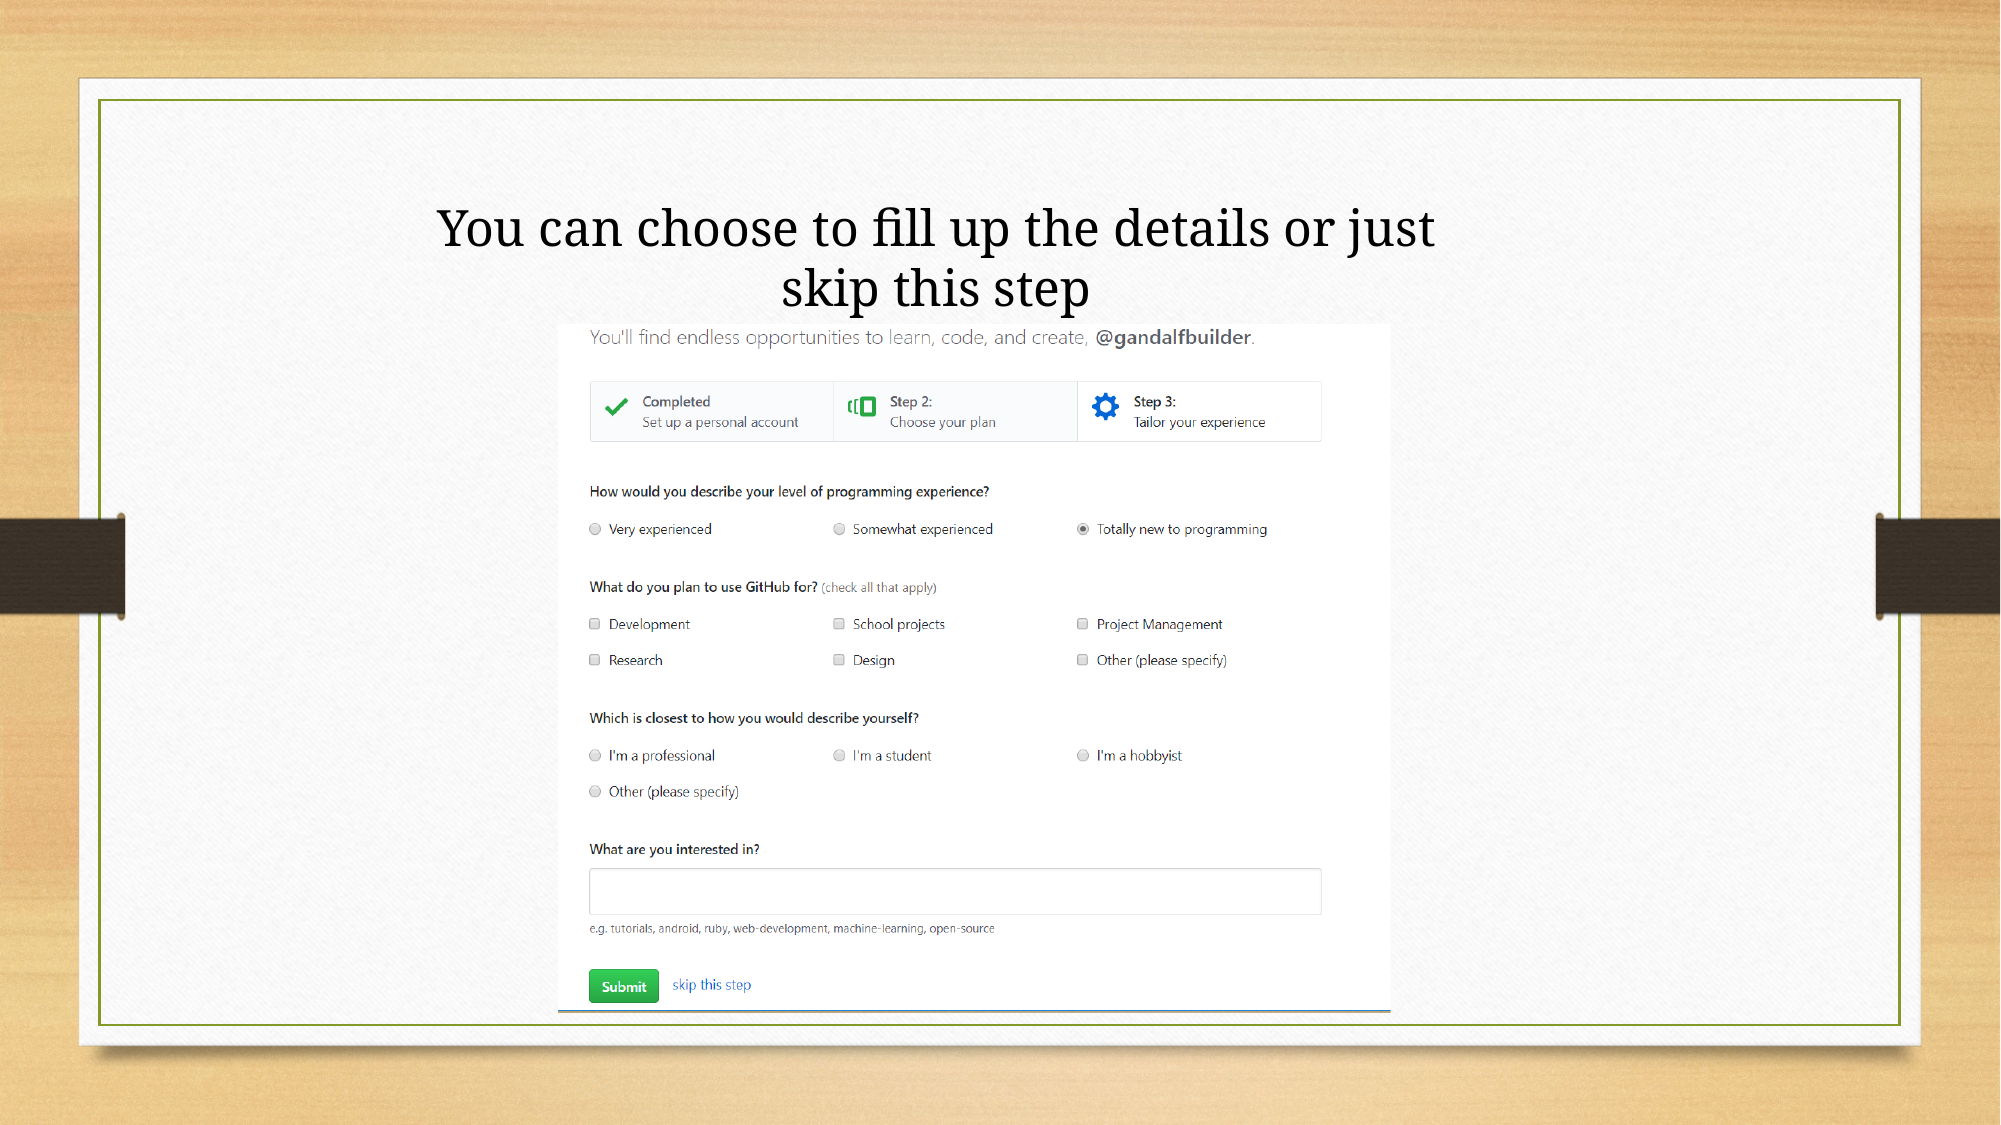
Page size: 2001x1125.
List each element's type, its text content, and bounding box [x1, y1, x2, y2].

text_box You can choose to fill up the details or just skip this step [400, 188, 1473, 324]
picture [0, 0, 2001, 1125]
